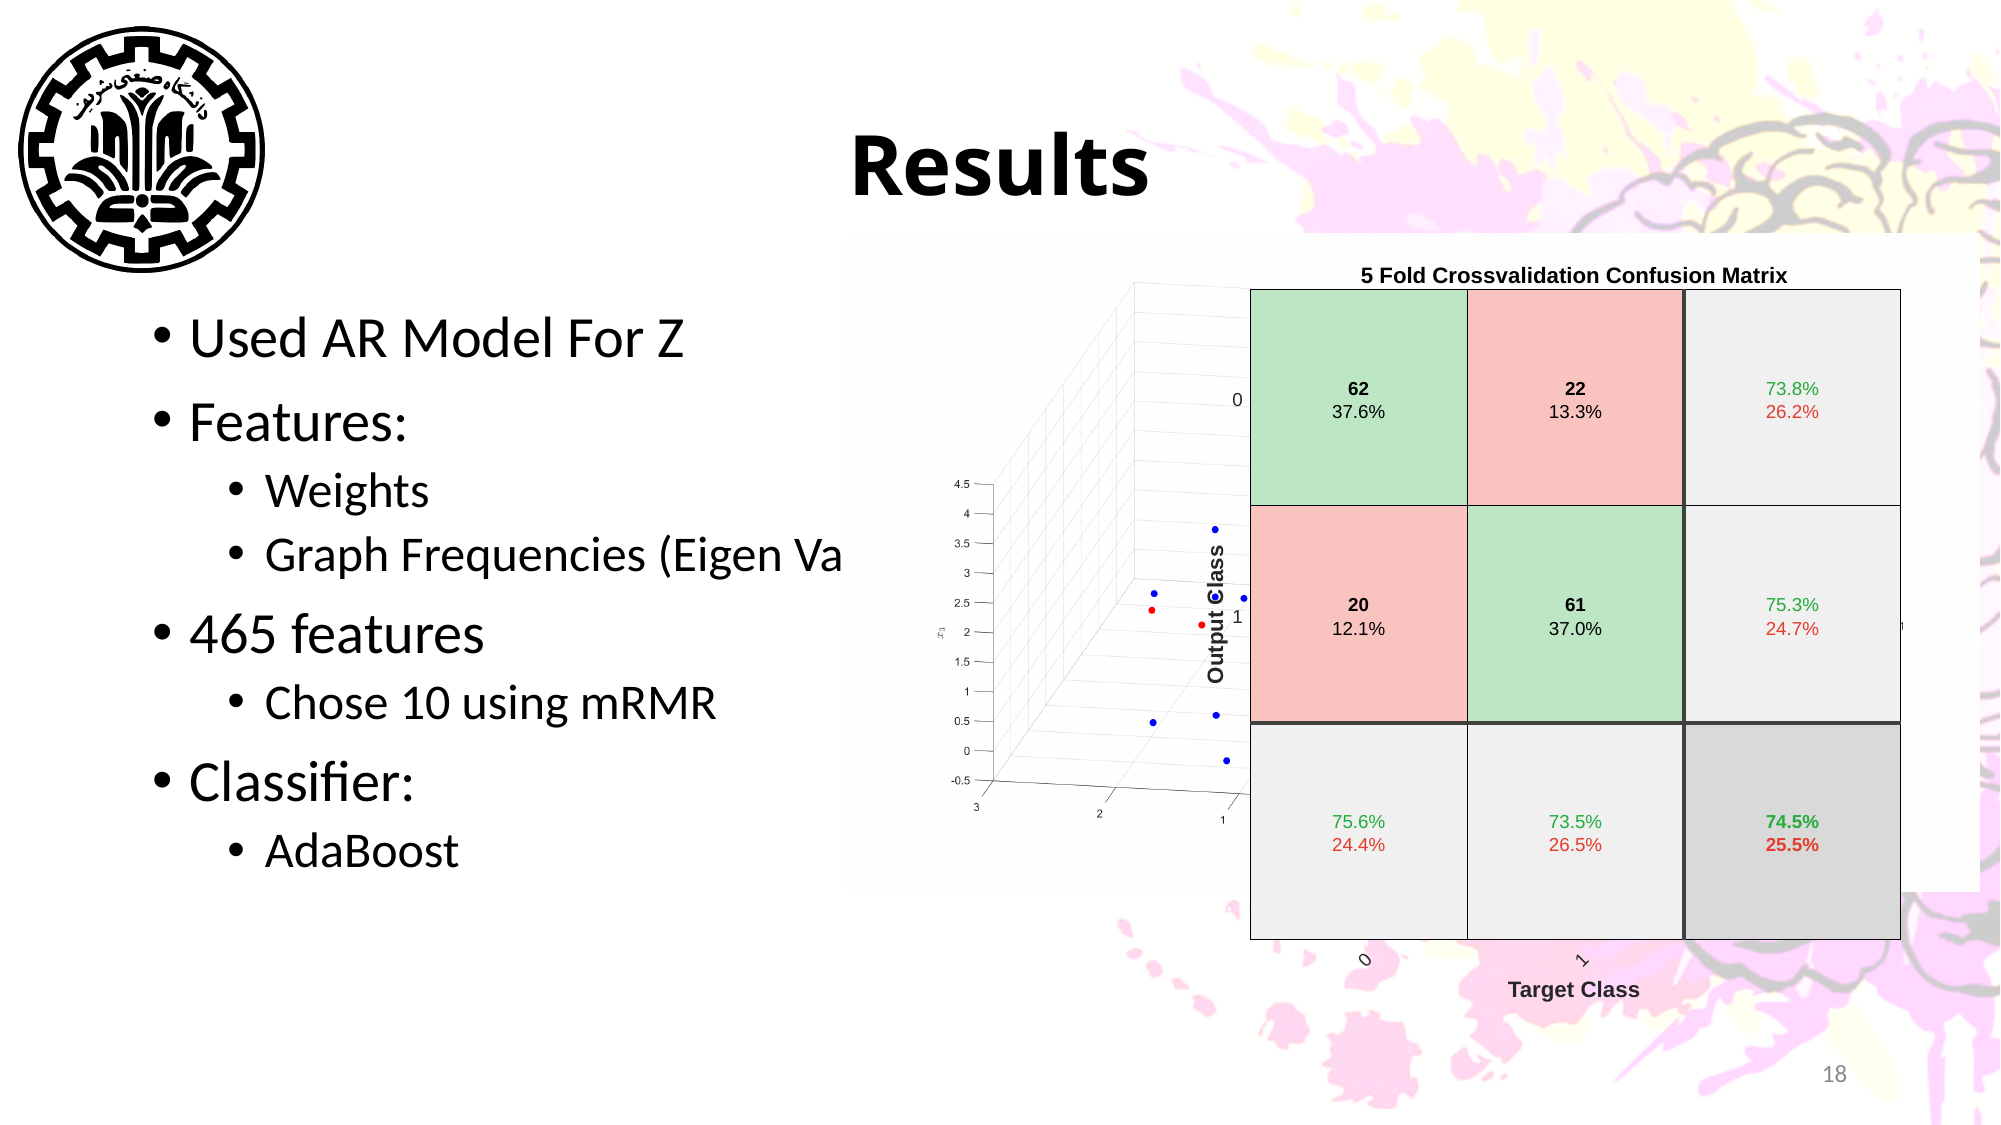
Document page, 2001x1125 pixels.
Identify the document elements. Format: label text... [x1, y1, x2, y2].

title Results [137, 59, 1863, 278]
list Used AR Model For Z Features: Weights Graph Frequencies (Eigen Values of Laplacian) 465 features Chose 10 using mRMR Classifier: AdaBoost [137, 299, 1141, 1014]
picture [0, 0, 2001, 1125]
slide_number 18 [1412, 1048, 1863, 1103]
